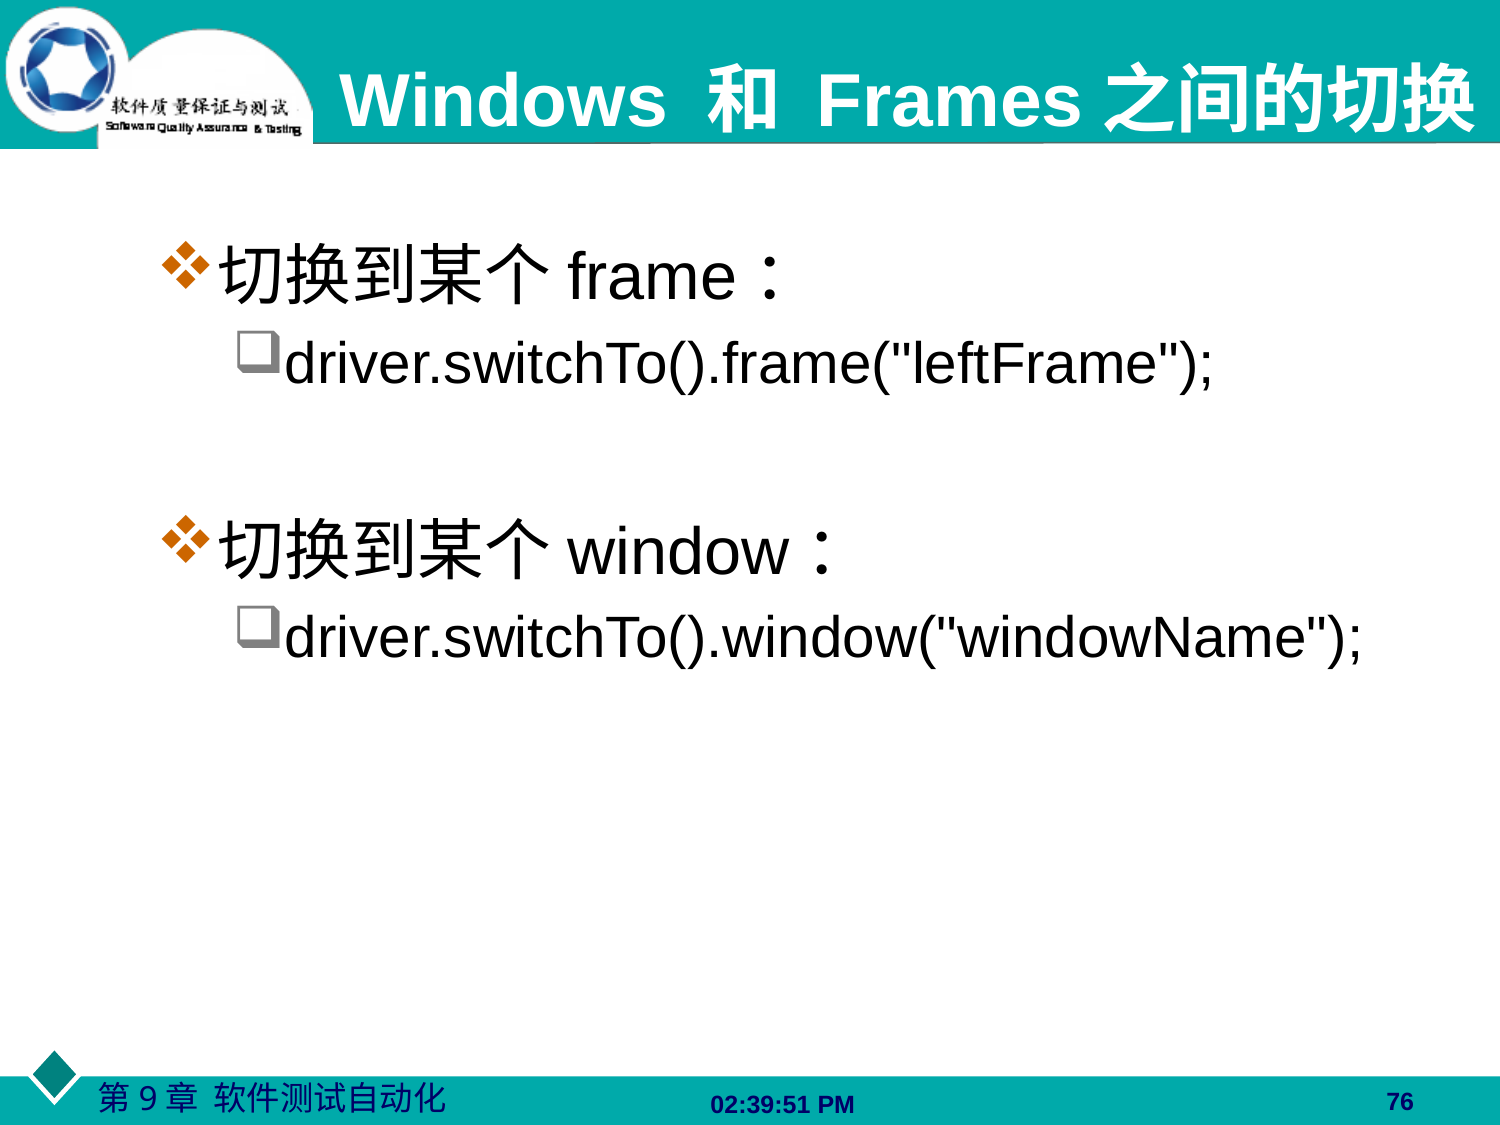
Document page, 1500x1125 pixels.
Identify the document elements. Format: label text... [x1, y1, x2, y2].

title Windows 和 Frames之间的切换 [324, 30, 1500, 163]
slide_number 76 [1116, 1077, 1430, 1125]
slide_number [695, 1081, 1046, 1125]
list 切换到某个frame： driver.switchTo().frame("leftFrame"); 切换到某个window： driver.switchTo().window("windowName"); [141, 225, 1417, 1006]
picture [0, 0, 313, 149]
